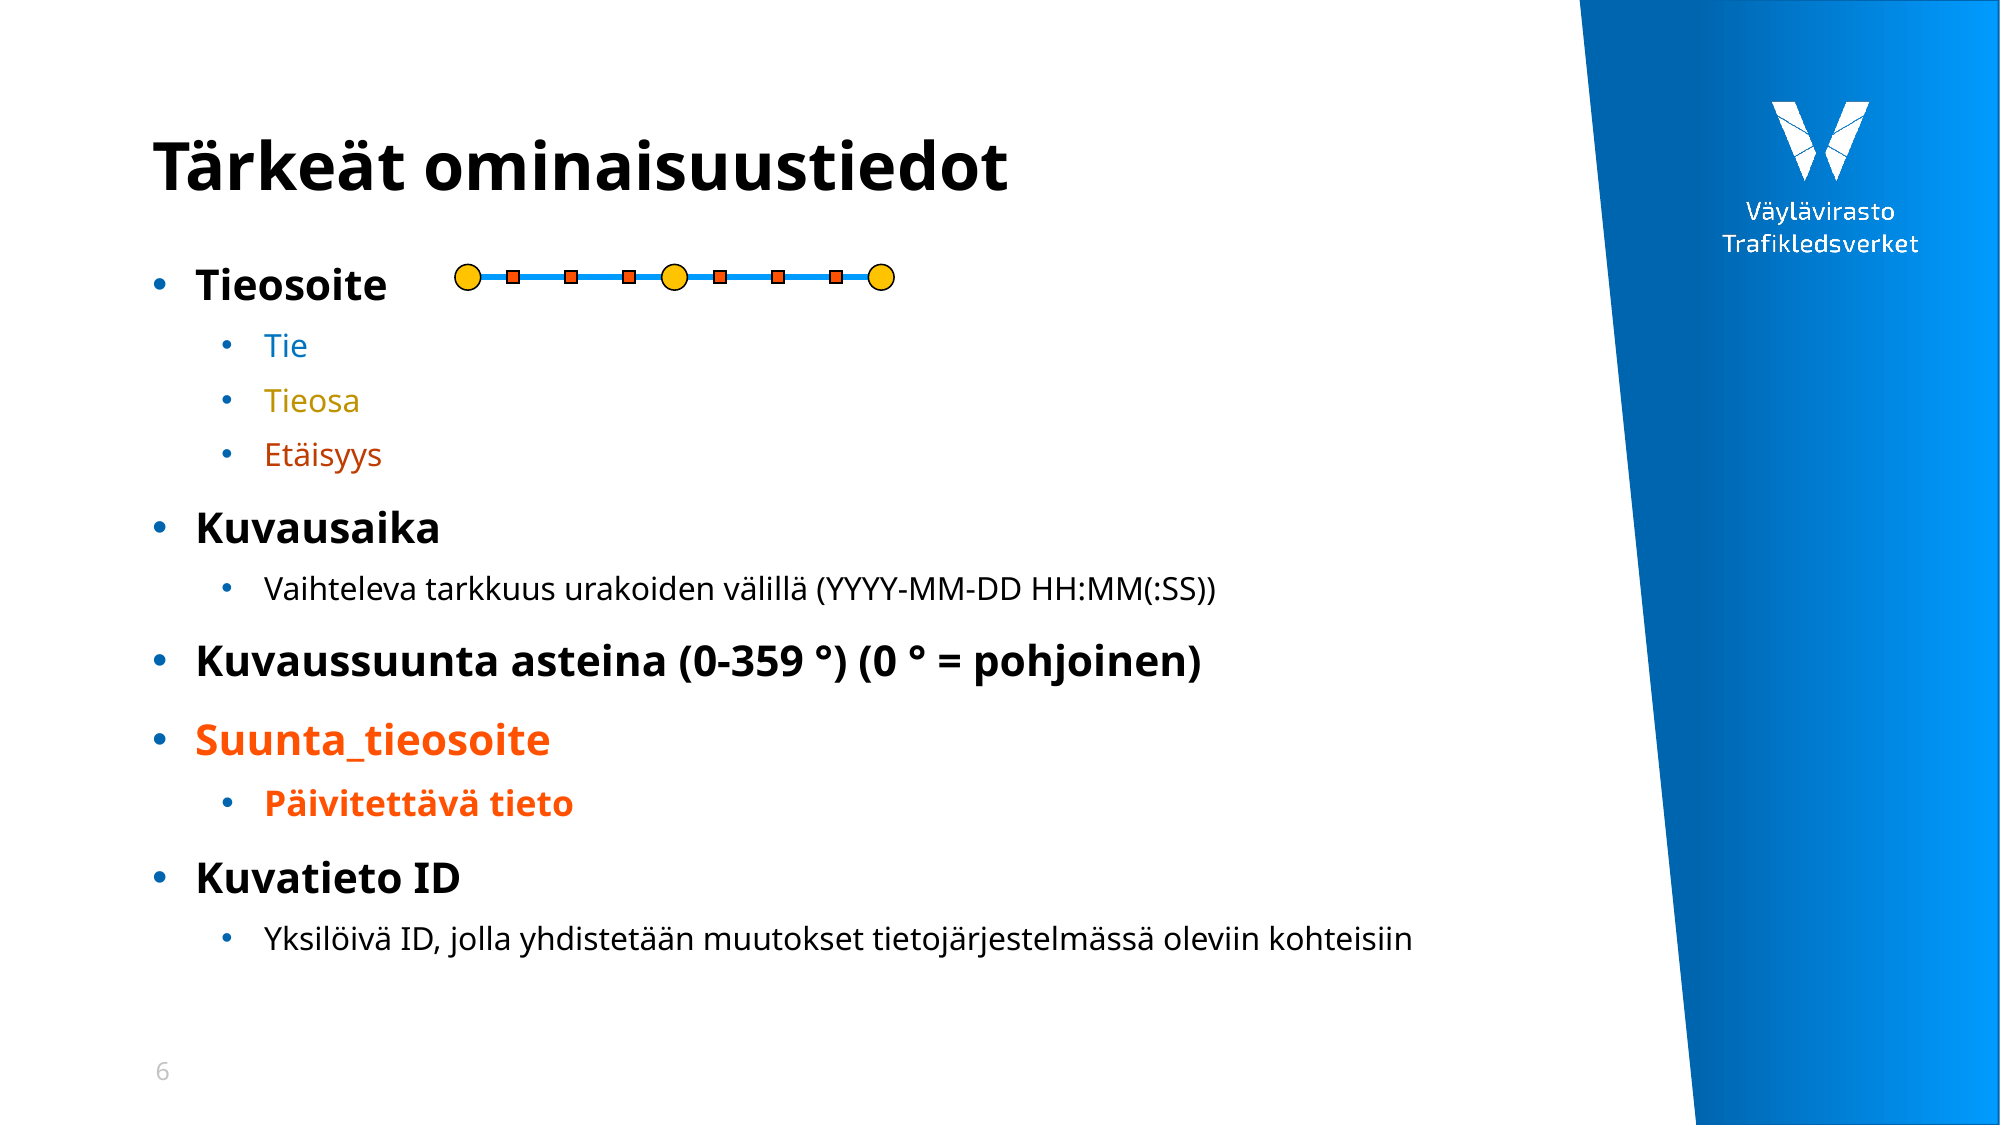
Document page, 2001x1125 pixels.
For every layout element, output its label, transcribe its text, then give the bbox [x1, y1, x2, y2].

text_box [713, 271, 842, 284]
text_box [867, 263, 896, 292]
text_box [660, 278, 689, 292]
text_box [507, 271, 636, 284]
text_box [660, 263, 689, 277]
picture [1669, 47, 1971, 306]
title Tärkeät ominaisuustiedot [137, 59, 1455, 240]
text_box [453, 263, 482, 292]
slide_number 6 [140, 1042, 233, 1103]
list Tieosoite Tie Tieosa Etäisyys Kuvausaika Vaihteleva tarkkuus urakoiden välillä (YYYY-MM-DD HH:MM(:SS)) Kuvaussuunta asteina (0-359 °) (0 ° = pohjoinen) Suunta_tieosoite Päivitettävä tieto Kuvatieto ID Yksilöivä ID, jolla yhdistetään muutokset tietojärjestelmässä oleviin kohteisiin [137, 240, 1455, 980]
